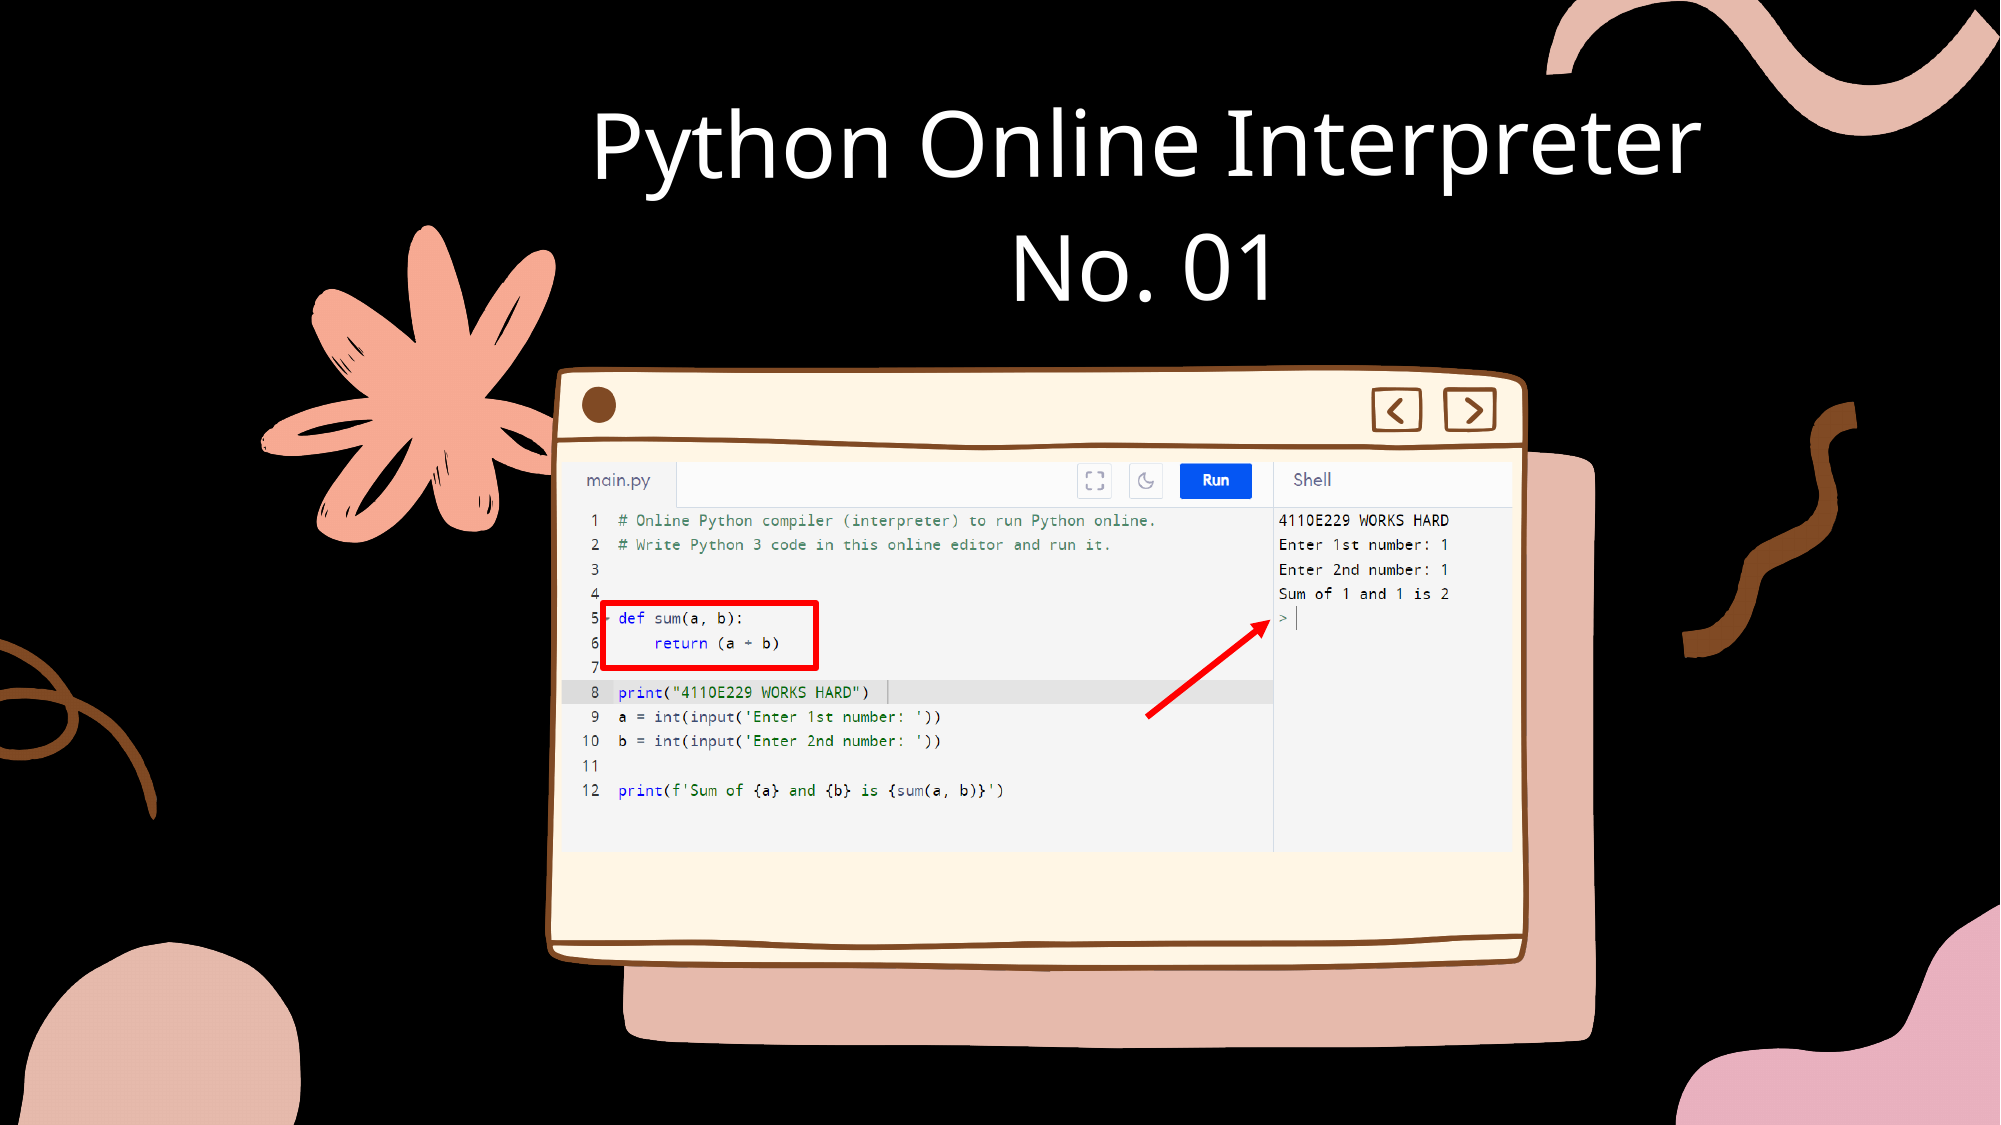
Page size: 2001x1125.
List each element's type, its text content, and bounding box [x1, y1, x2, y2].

picture [0, 610, 159, 839]
picture [1672, 895, 2000, 1125]
picture [260, 223, 1596, 1049]
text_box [1146, 619, 1271, 718]
picture [13, 942, 304, 1125]
picture [1674, 375, 1878, 689]
text_box Python Online Interpreter No. 01 [518, 66, 1776, 323]
picture [1545, 0, 2000, 142]
